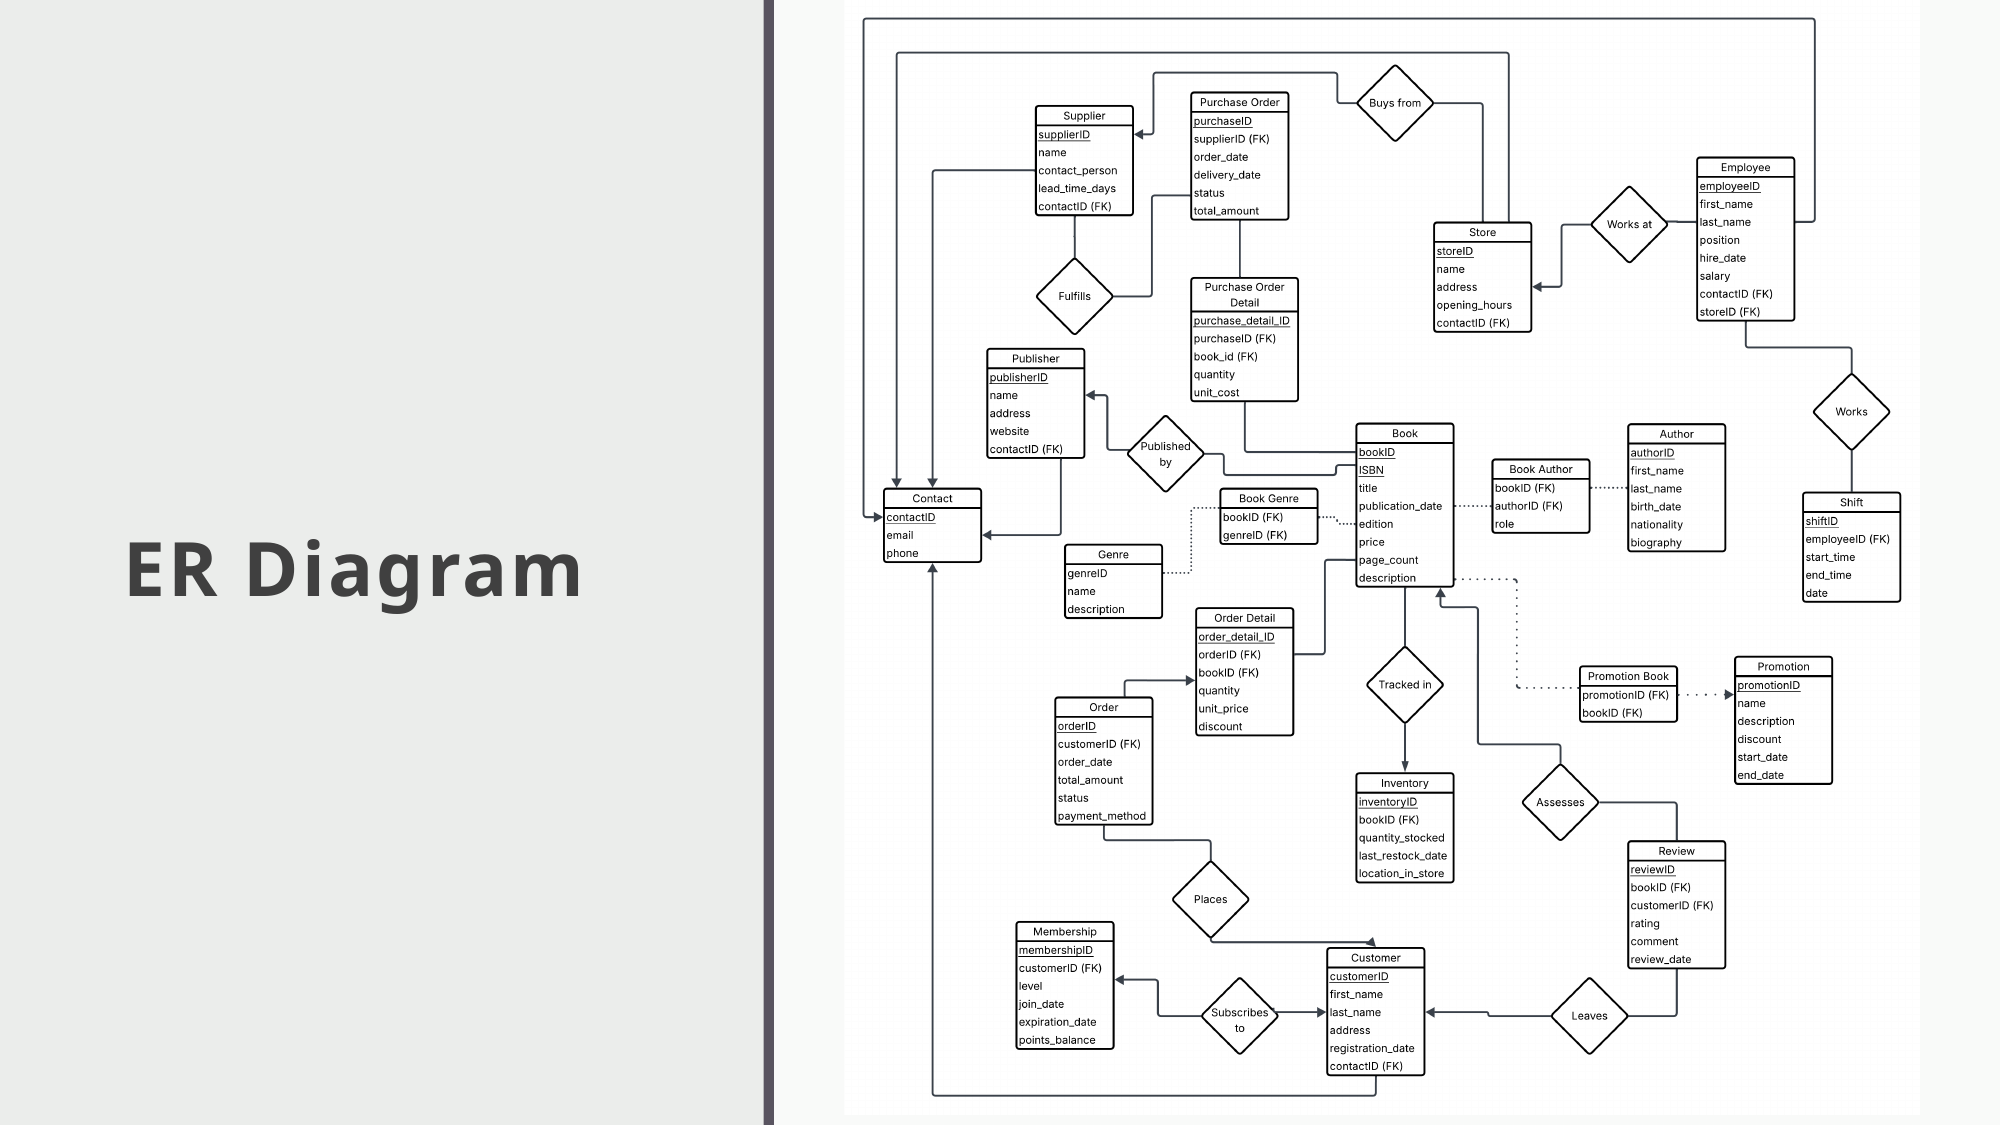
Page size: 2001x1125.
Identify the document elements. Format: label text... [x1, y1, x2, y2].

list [844, 0, 1920, 1116]
title ER Diagram [105, 115, 666, 969]
